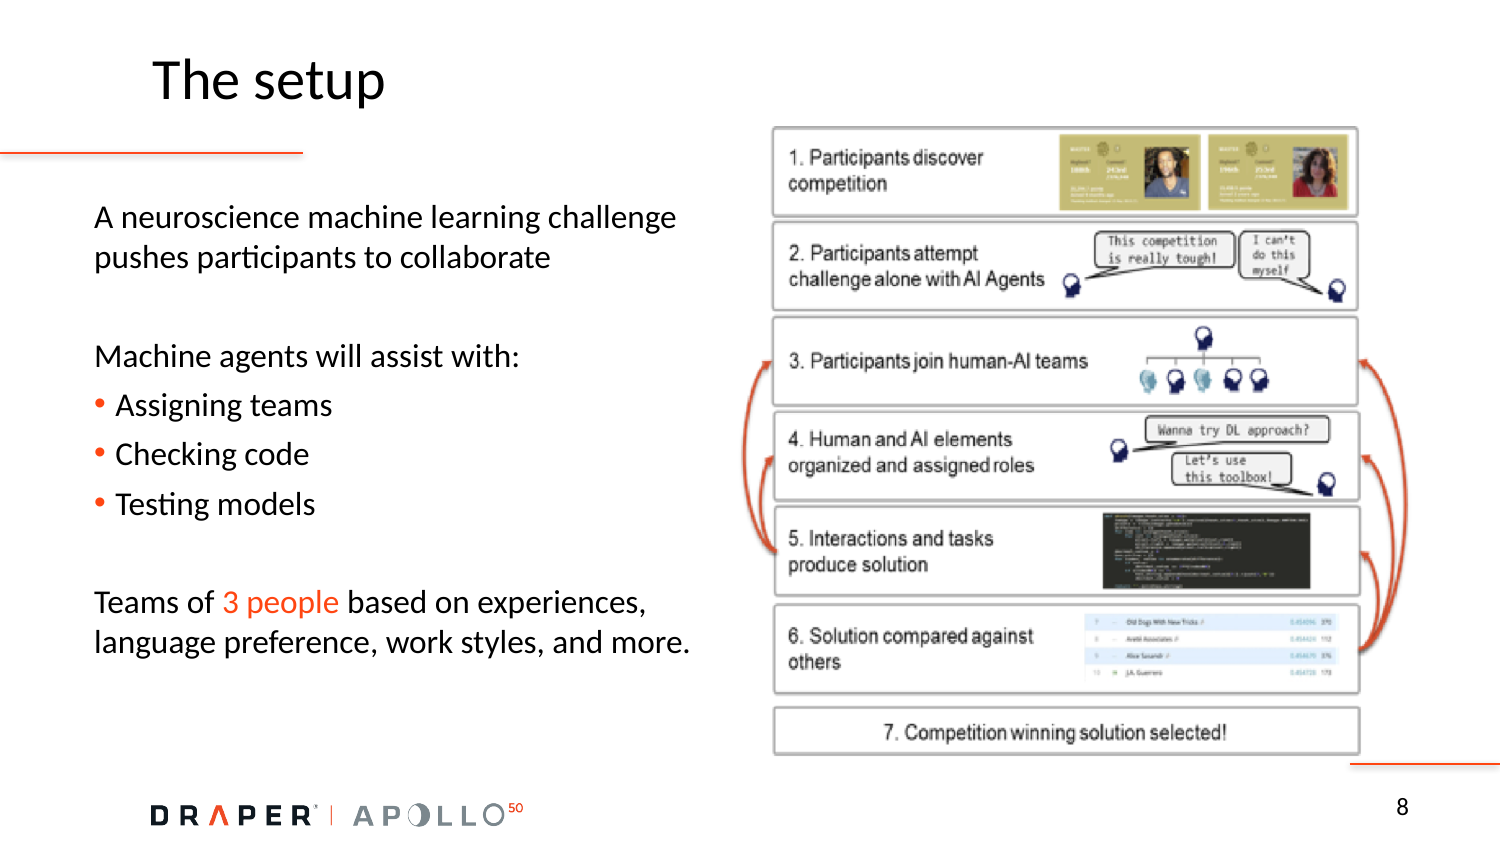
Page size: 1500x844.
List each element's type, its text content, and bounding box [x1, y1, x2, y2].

list A neuroscience machine learning challenge pushes participants to collaborate Machine agents will assist with: Assigning teams Checking code Testing models Teams of 3 people based on experiences, language preference, work styles, and more. [94, 187, 731, 692]
picture [151, 803, 523, 827]
title The setup [152, 5, 1427, 147]
slide_number 8 [1381, 782, 1459, 828]
picture [736, 126, 1412, 757]
